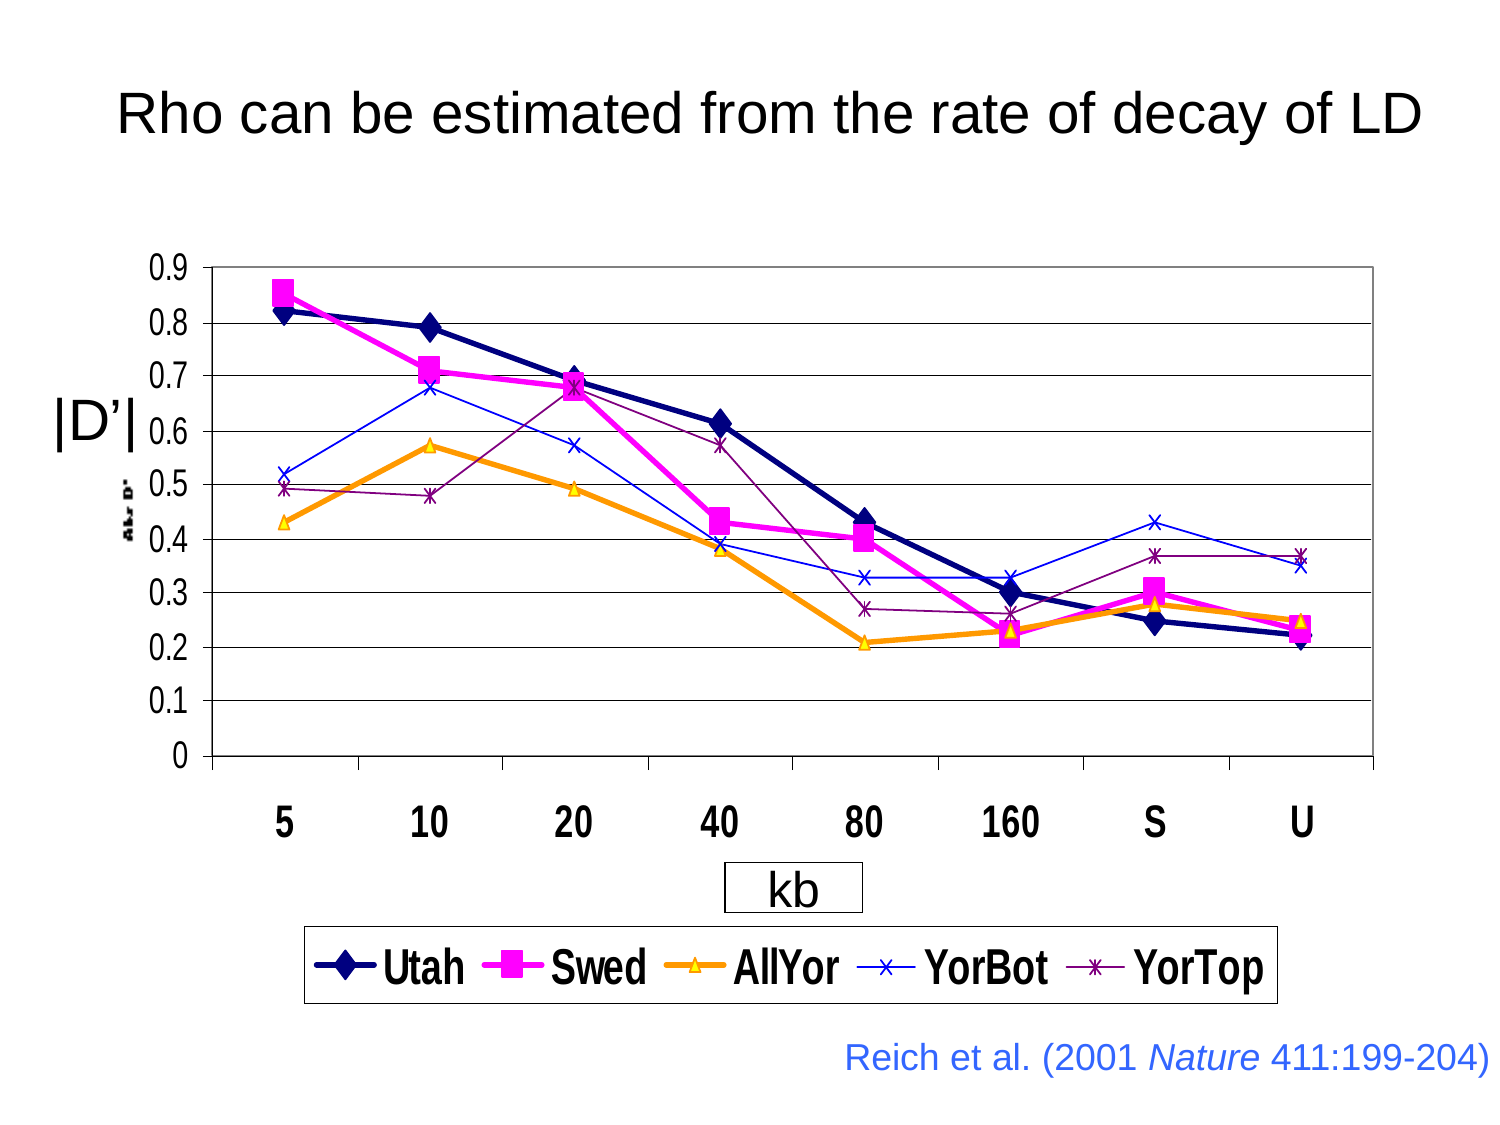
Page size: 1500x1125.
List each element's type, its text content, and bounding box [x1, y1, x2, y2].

text_box |D’| [37, 375, 82, 460]
text_box Reich et al. (2001 Nature 411:199-204) [829, 1024, 1500, 1085]
text_box Rho can be estimated from the rate of decay of LD [101, 67, 1441, 153]
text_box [87, 199, 1401, 1026]
